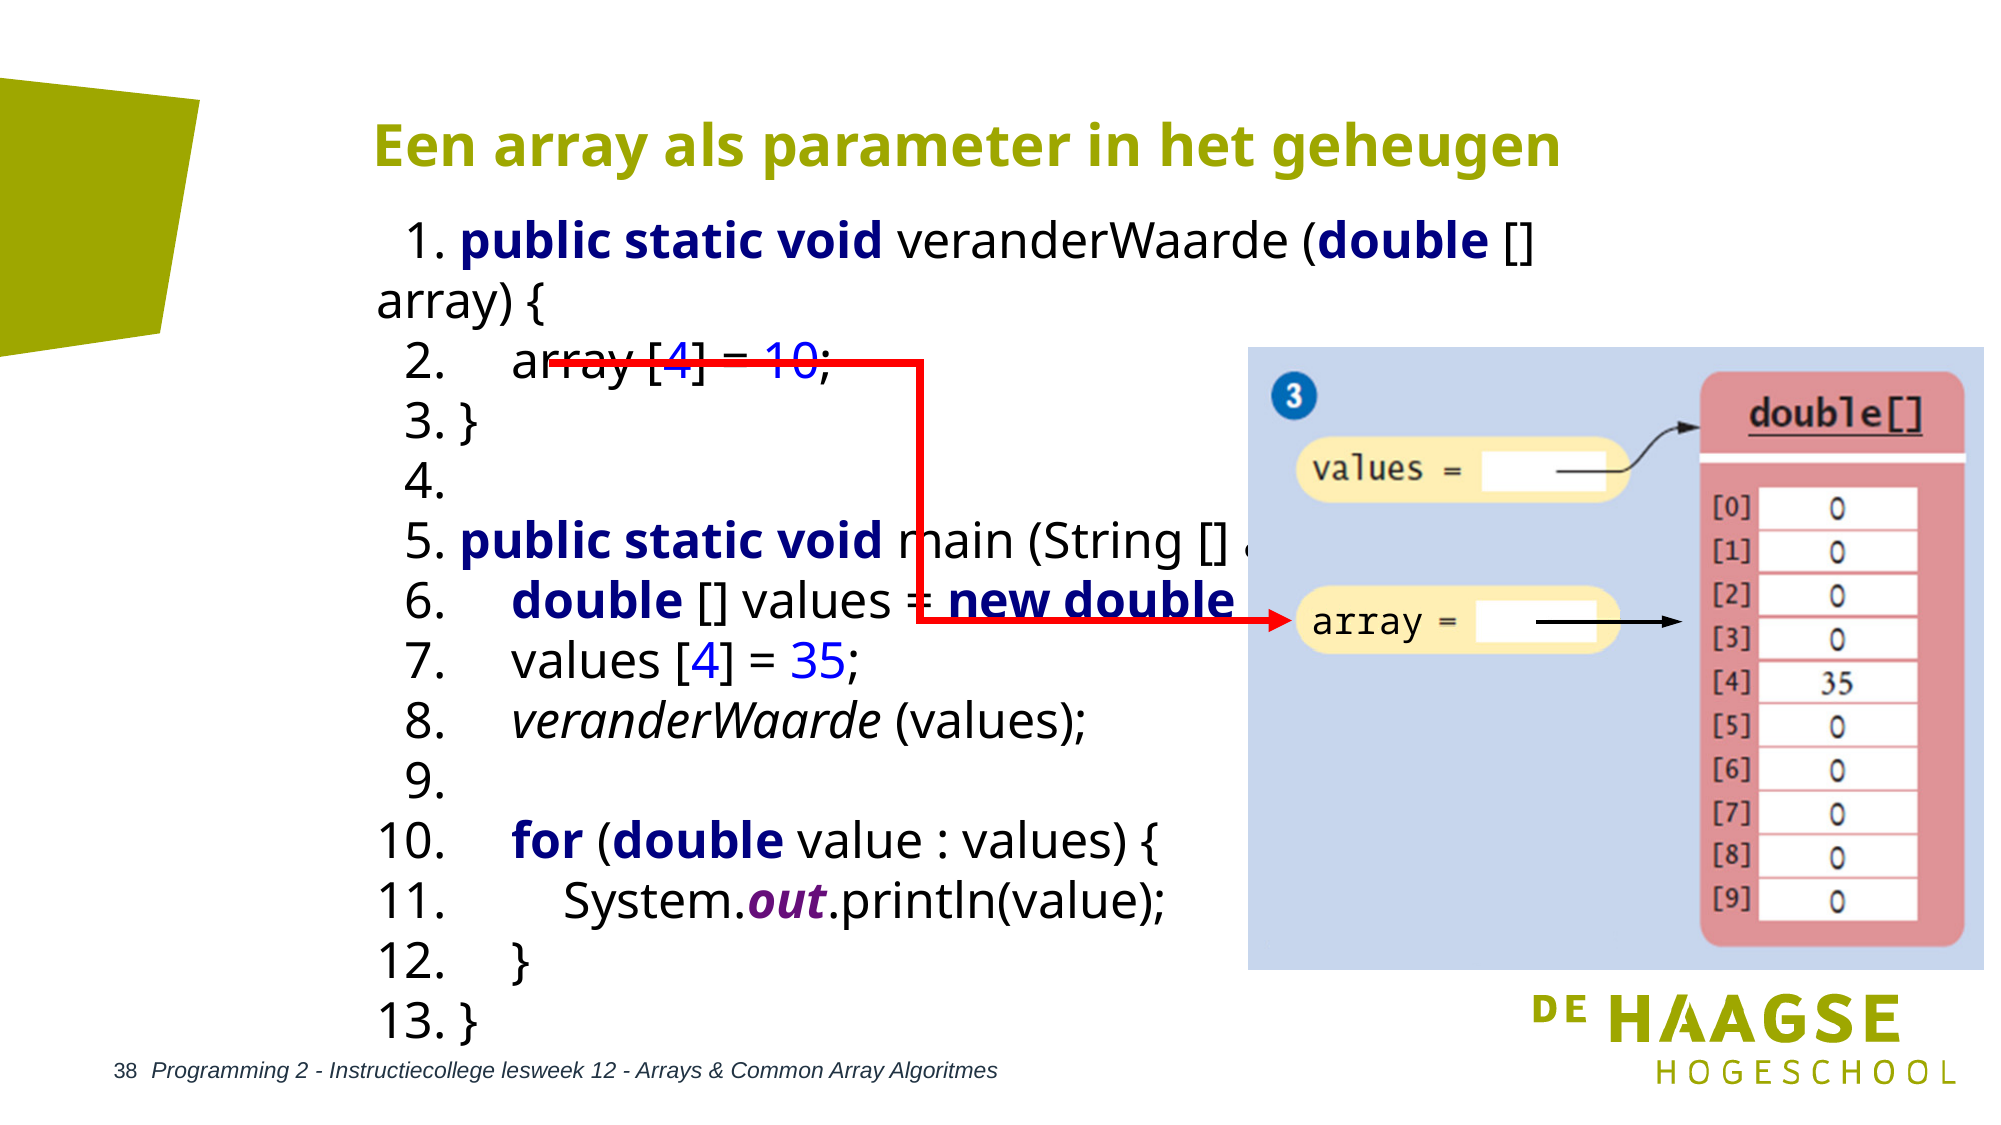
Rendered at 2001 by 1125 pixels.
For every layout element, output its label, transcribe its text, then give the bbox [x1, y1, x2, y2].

title Een array als parameter in het geheugen [372, 108, 2000, 180]
picture [1248, 347, 1984, 1109]
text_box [548, 362, 1292, 621]
footer Programming 2 - Instructiecollege lesweek 12 - Arrays & Common Array Algoritmes [149, 1050, 1386, 1082]
text_box 01. public static void veranderWaarde (double [] array) { 02. array [4] = 10; 03. } 04. 05. public static void main (String [] args) { 06. double [] values = new double [10]; 07. values [4] = 35; 08. veranderWaarde (values); 09. 10. for (double value : values) { 11. System.out.println(value); 12. } 13. } [361, 201, 1685, 1117]
slide_number 38 [43, 1052, 138, 1081]
